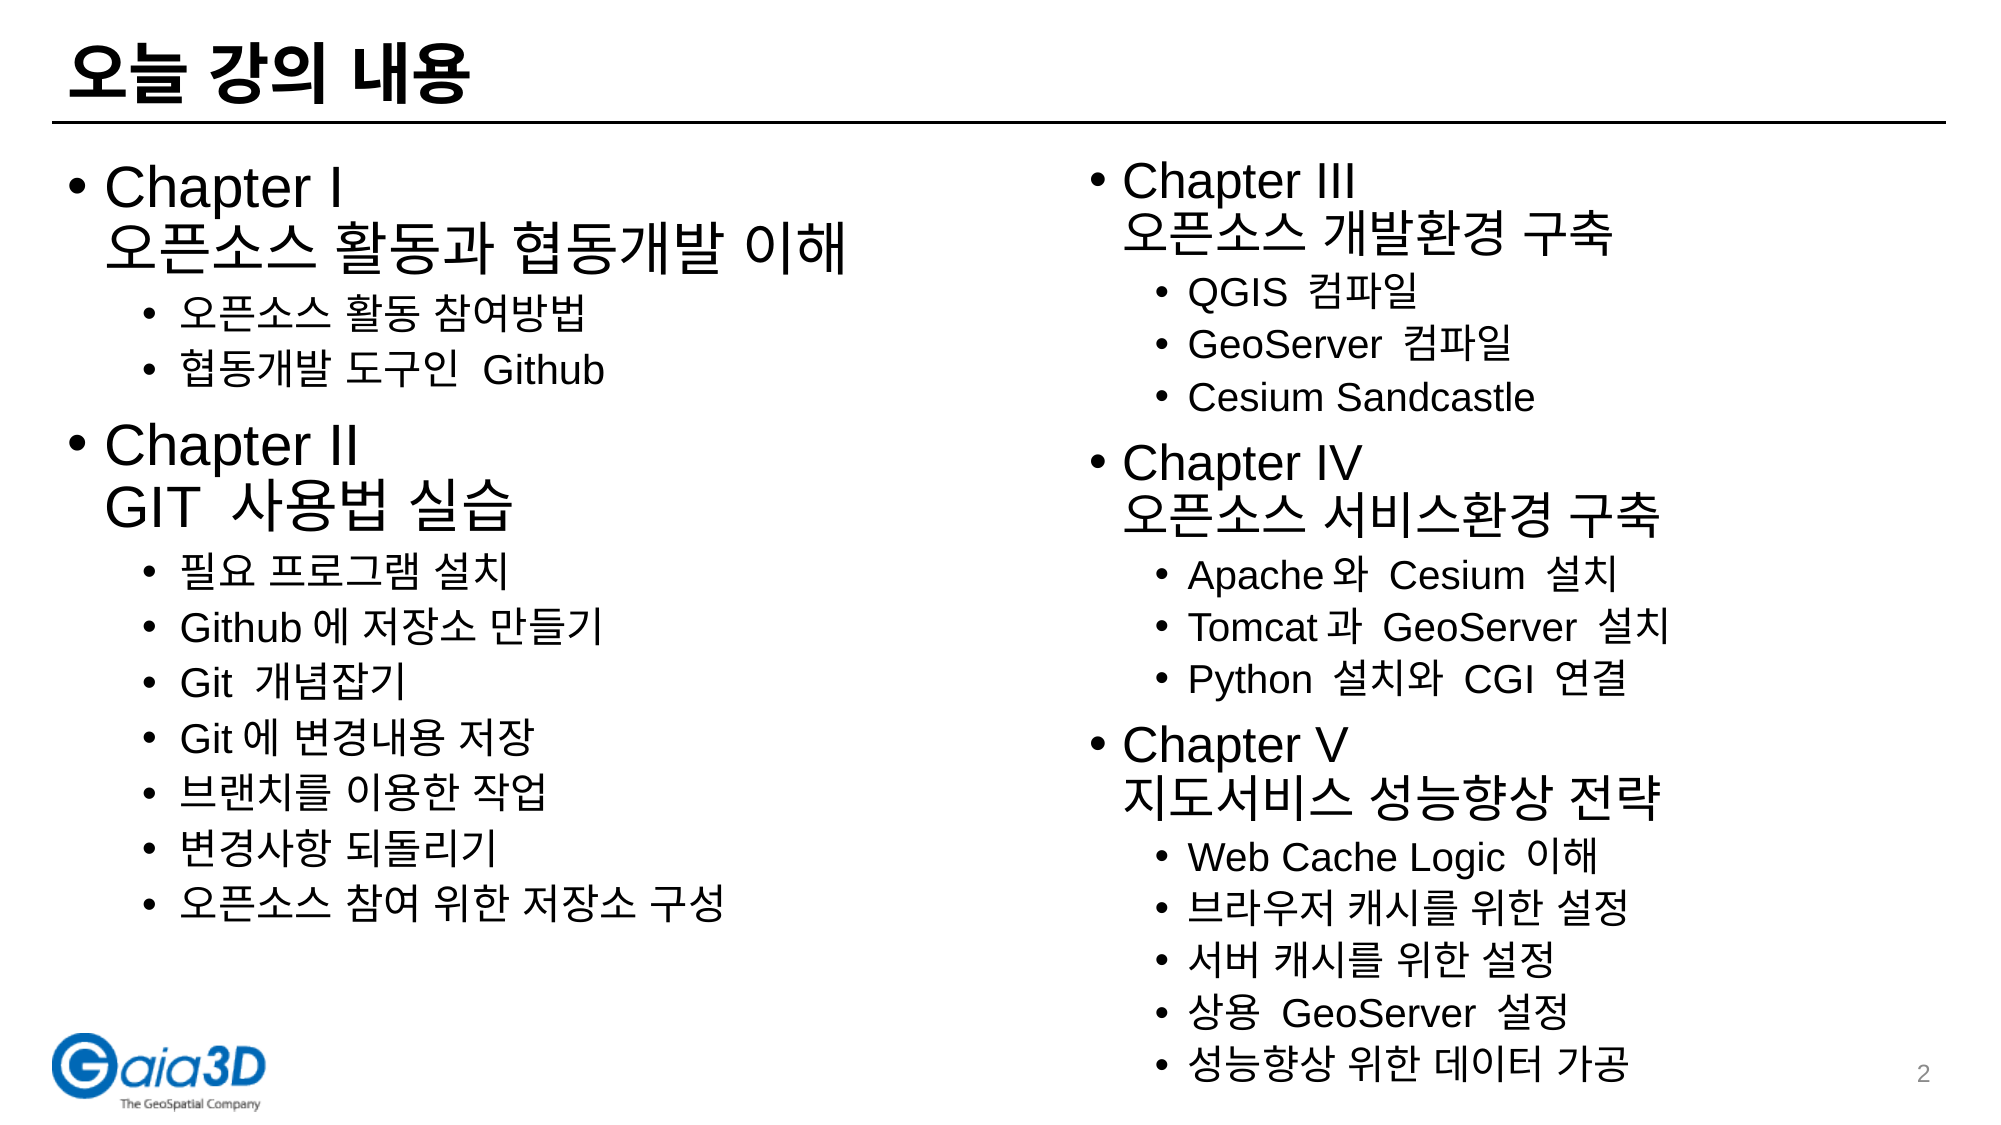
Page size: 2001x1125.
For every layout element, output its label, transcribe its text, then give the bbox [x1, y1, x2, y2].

picture [52, 1033, 268, 1112]
text_box Chapter III 오픈소스 개발환경 구축 QGIS 컴파일 GeoServer 컴파일 Cesium Sandcastle Chapter IV 오픈소스 서비스환경 구축 Apache와 Cesium 설치 Tomcat과 GeoServer 설치 Python 설치와 CGI 연결 Chapter V 지도서비스 성능향상 전략 Web Cache Logic 이해 브라우저 캐시를 위한 설정 서버 캐시를 위한 설정 상용 GeoServer 설정 성능향상 위한 데이터 가공 [1074, 146, 1982, 1103]
title 오늘 강의 내용 [52, 39, 1946, 115]
list Chapter I 오픈소스 활동과 협동개발 이해 오픈소스 활동 참여방법 협동개발 도구인 Github Chapter II GIT 사용법 실습 필요 프로그램 설치 Github에 저장소 만들기 Git 개념잡기 Git에 변경내용 저장 브랜치를 이용한 작업 변경사항 되돌리기 오픈소스 참여 위한 저장소 구성 [52, 149, 960, 1014]
